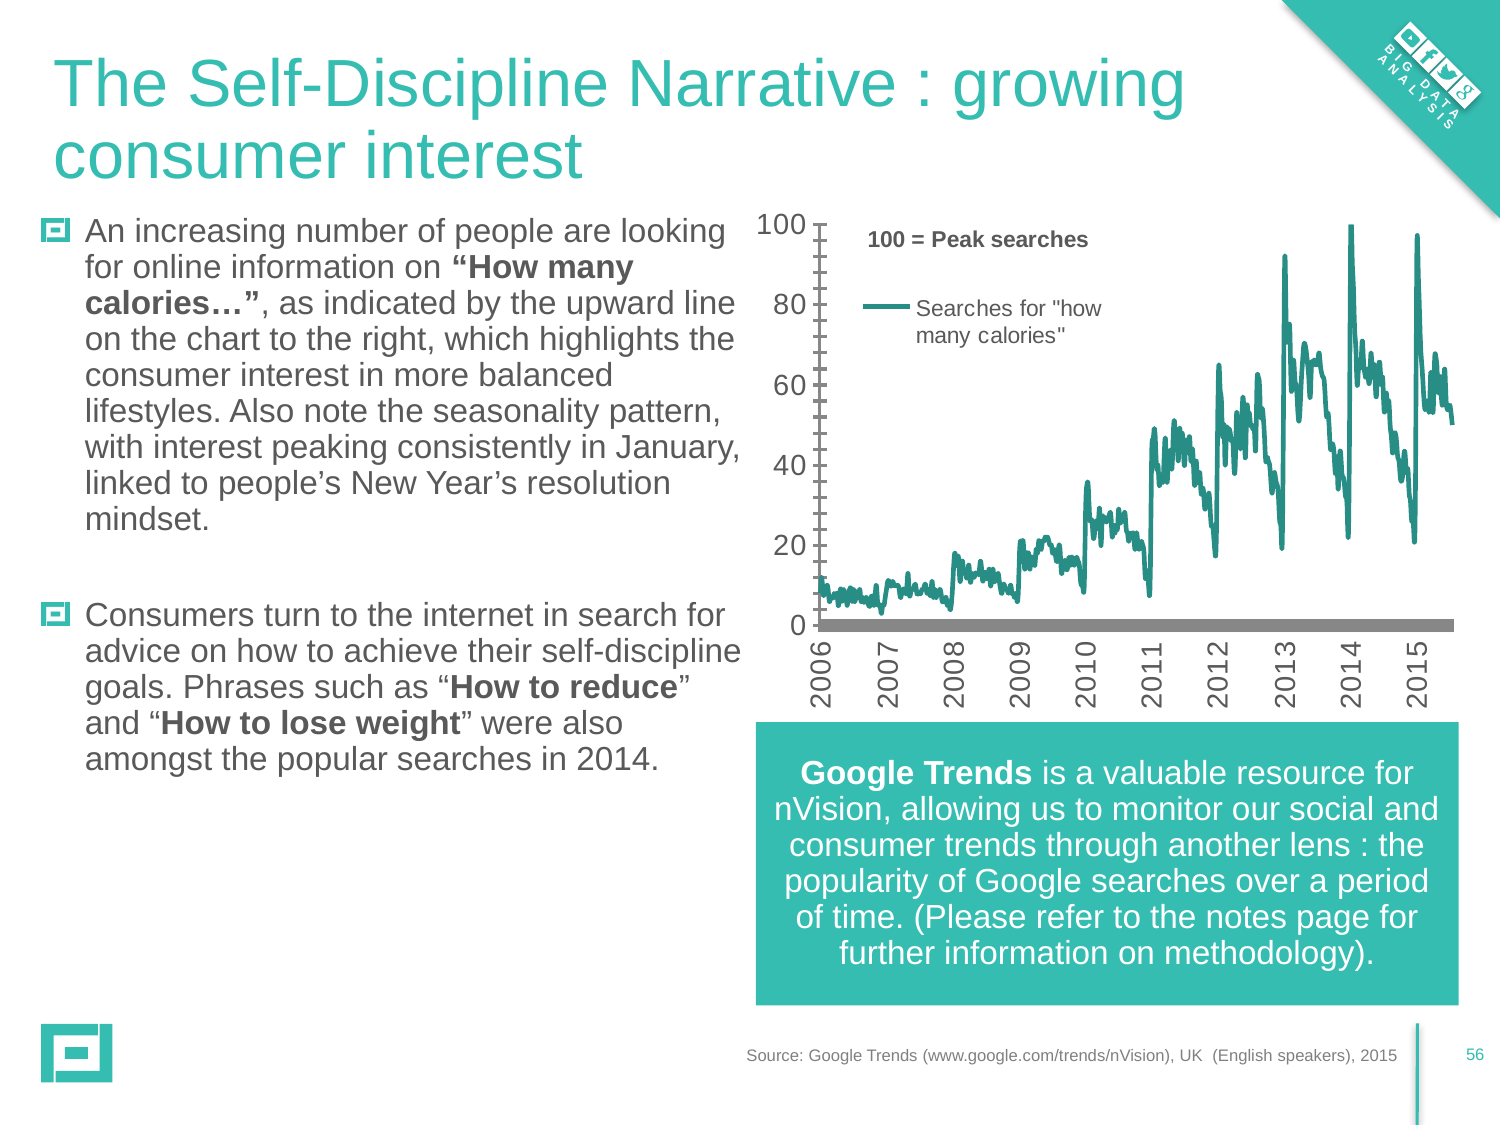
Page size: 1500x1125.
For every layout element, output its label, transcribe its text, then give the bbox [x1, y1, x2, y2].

chart [755, 207, 1455, 717]
title The Self-Discipline Narrative : growing consumer interest [39, 41, 1276, 203]
picture [41, 218, 70, 242]
text_box Google Trends is a valuable resource for nVision, allowing us to monitor our social and consumer trends through another lens : the popularity of Google searches over a period of time. (Please refer to the notes page for further information on methodology). [755, 722, 1459, 1006]
list Source: Google Trends (www.google.com/trends/nVision), UK (English speakers), 2015 [112, 1038, 1414, 1071]
picture [41, 602, 70, 626]
text_box An increasing number of people are looking for online information on “How many calories…”, as indicated by the upward line on the chart to the right, which highlights the consumer interest in more balanced lifestyles. Also note the seasonality pattern, with interest peaking consistently in January, linked to people’s New Year’s resolution mindset. Consumers turn to the internet in search for advice on how to achieve their self-discipline goals. Phrases such as “How to reduce” and “How to lose weight” were also amongst the popular searches in 2014. [41, 214, 744, 782]
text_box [1281, 0, 1500, 219]
